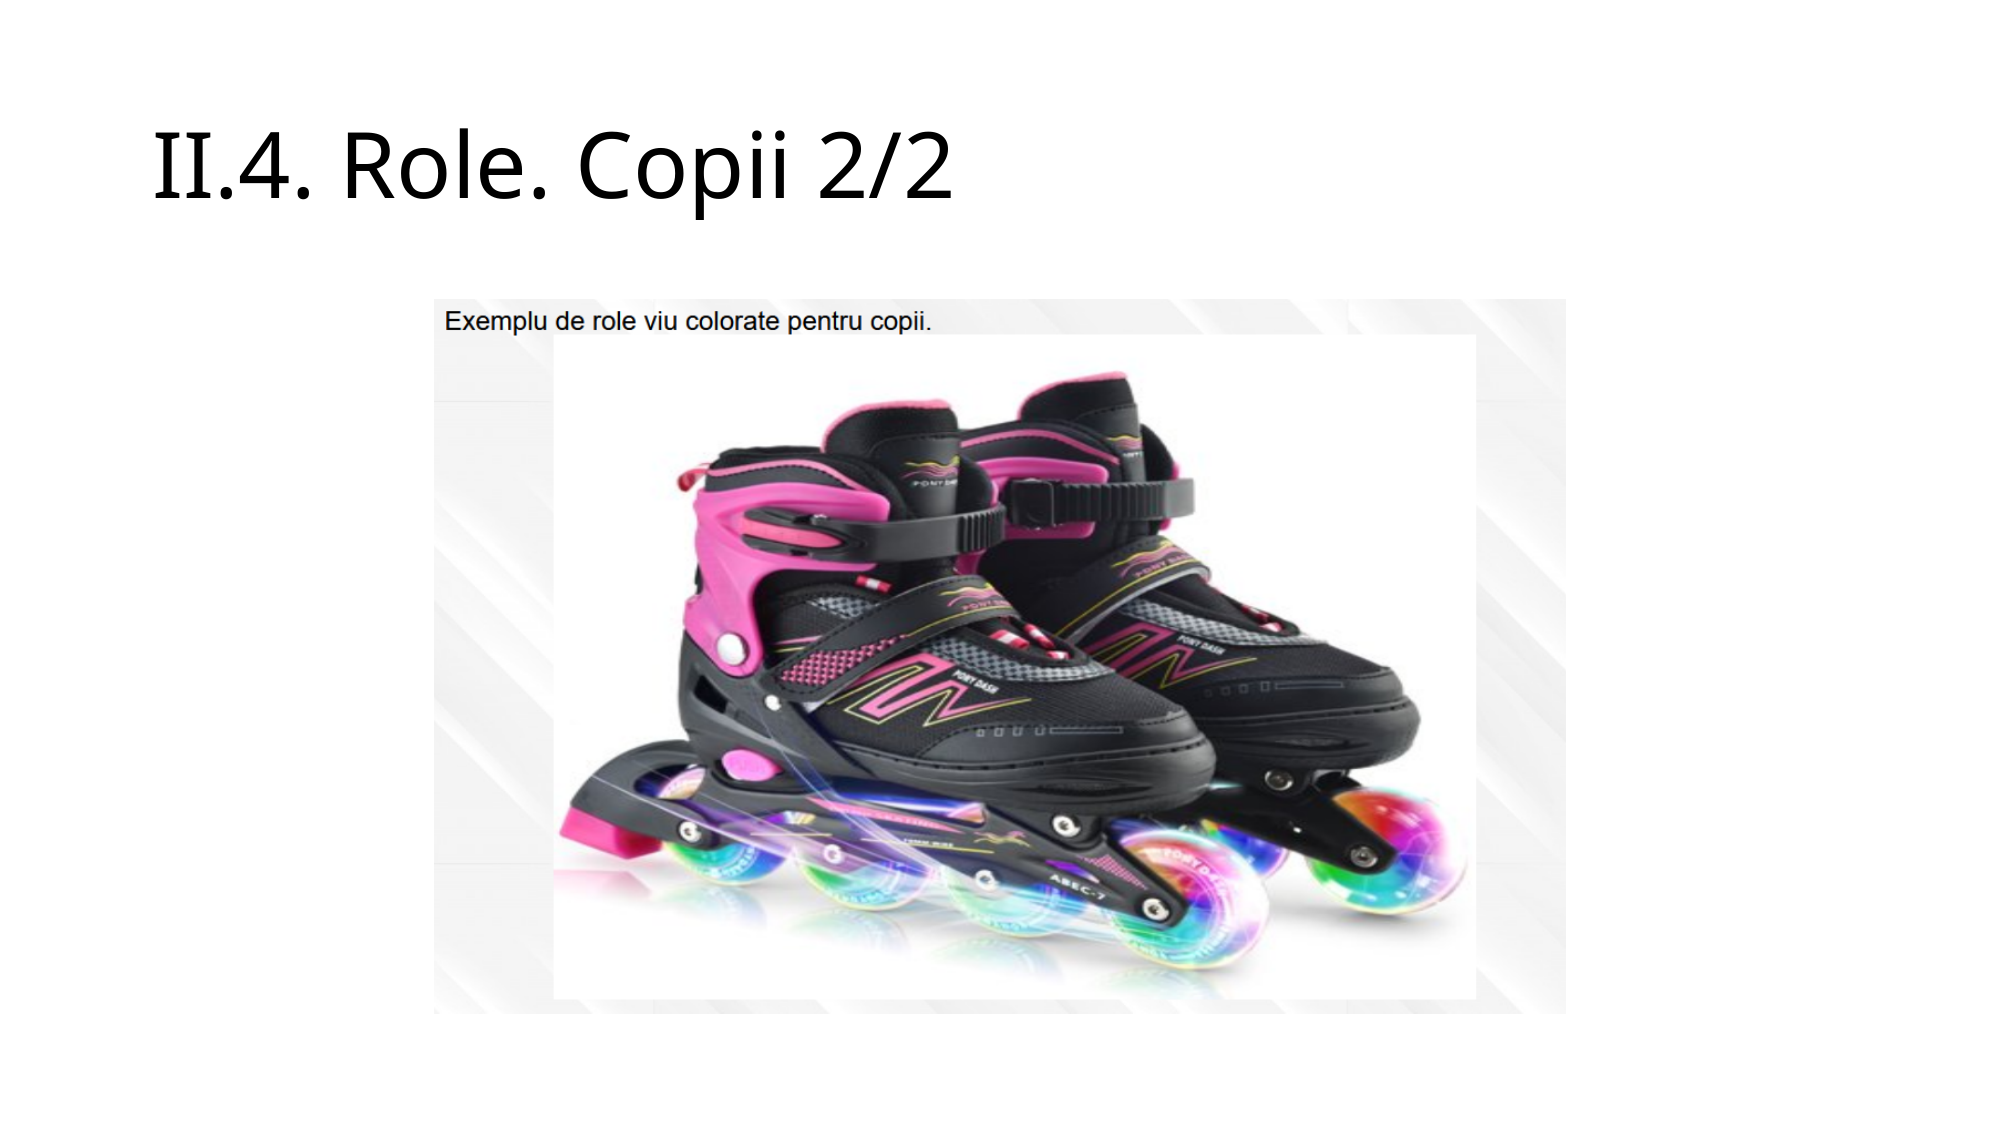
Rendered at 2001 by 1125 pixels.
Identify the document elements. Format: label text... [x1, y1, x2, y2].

title II.4. Role. Copii 2/2 [137, 59, 1863, 278]
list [434, 299, 1566, 1014]
